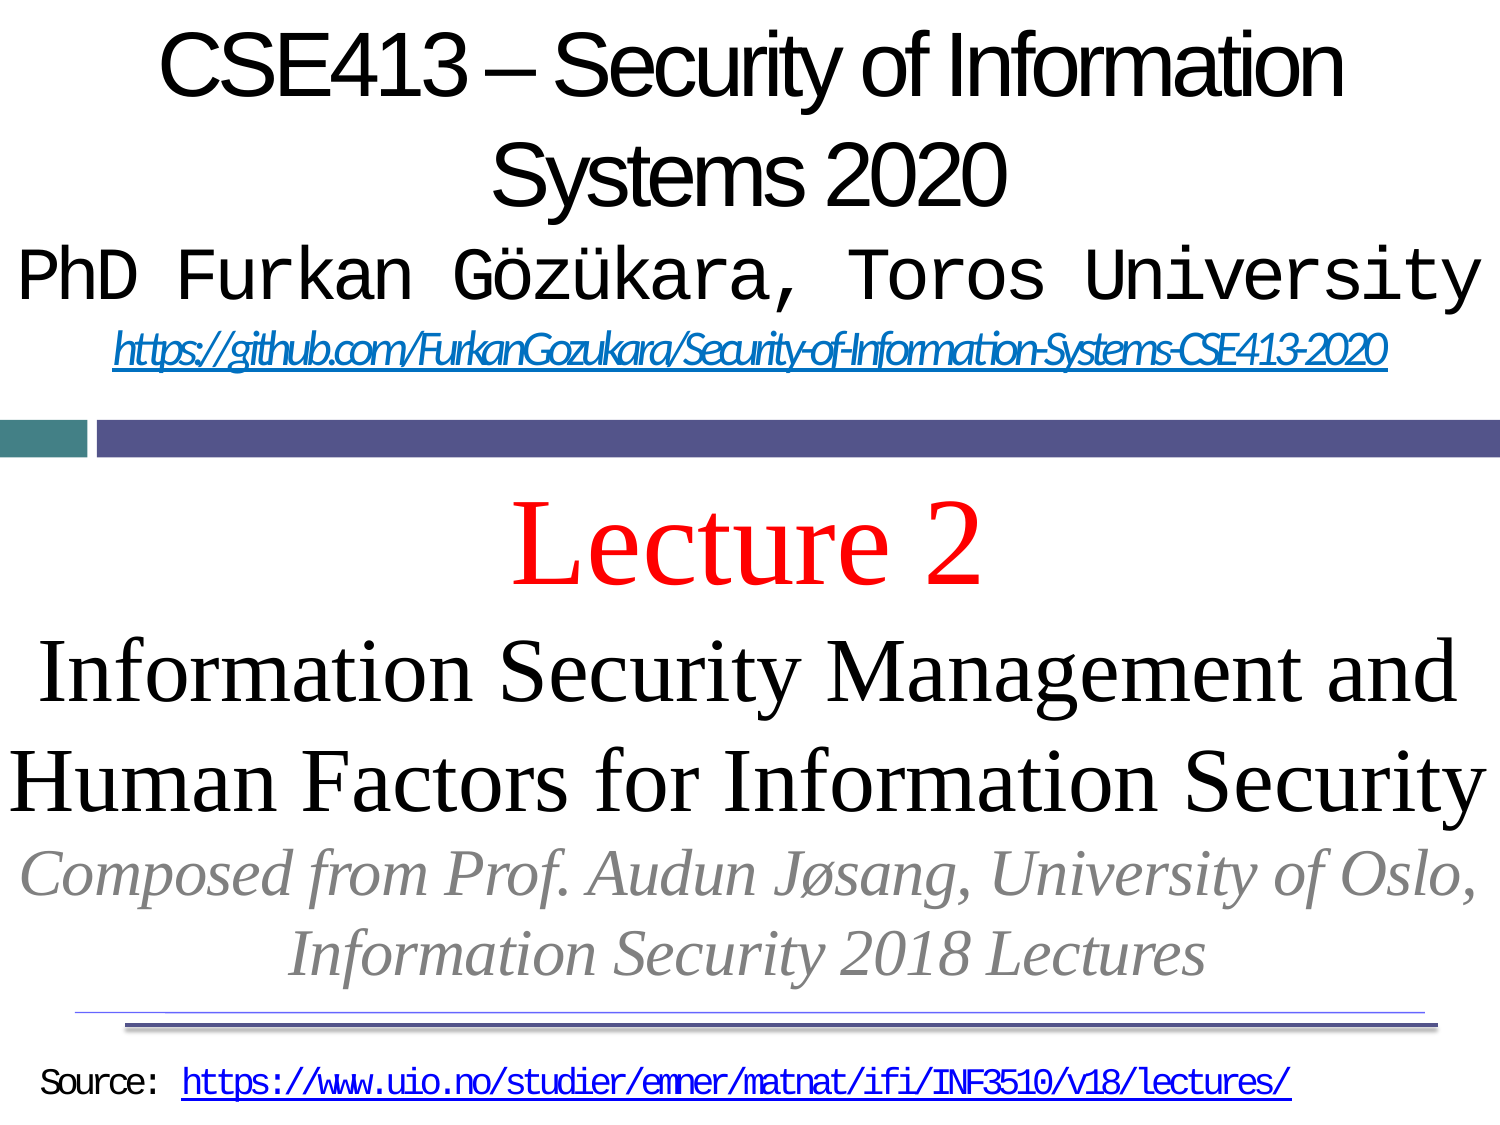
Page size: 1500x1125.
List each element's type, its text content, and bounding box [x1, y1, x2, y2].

text_box Lecture 2 Information Security Management and Human Factors for Information Security Composed from Prof. Audun Jøsang, University of Oslo, Information Security 2018 Lectures [0, 575, 1499, 990]
text_box CSE413 – Security of Information Systems 2020 PhD Furkan Gözükara, Toros University https://github.com/FurkanGozukara/Security-of-Information-Systems-CSE413-2020 [0, 2, 1500, 575]
text_box [118, 1021, 1444, 1038]
